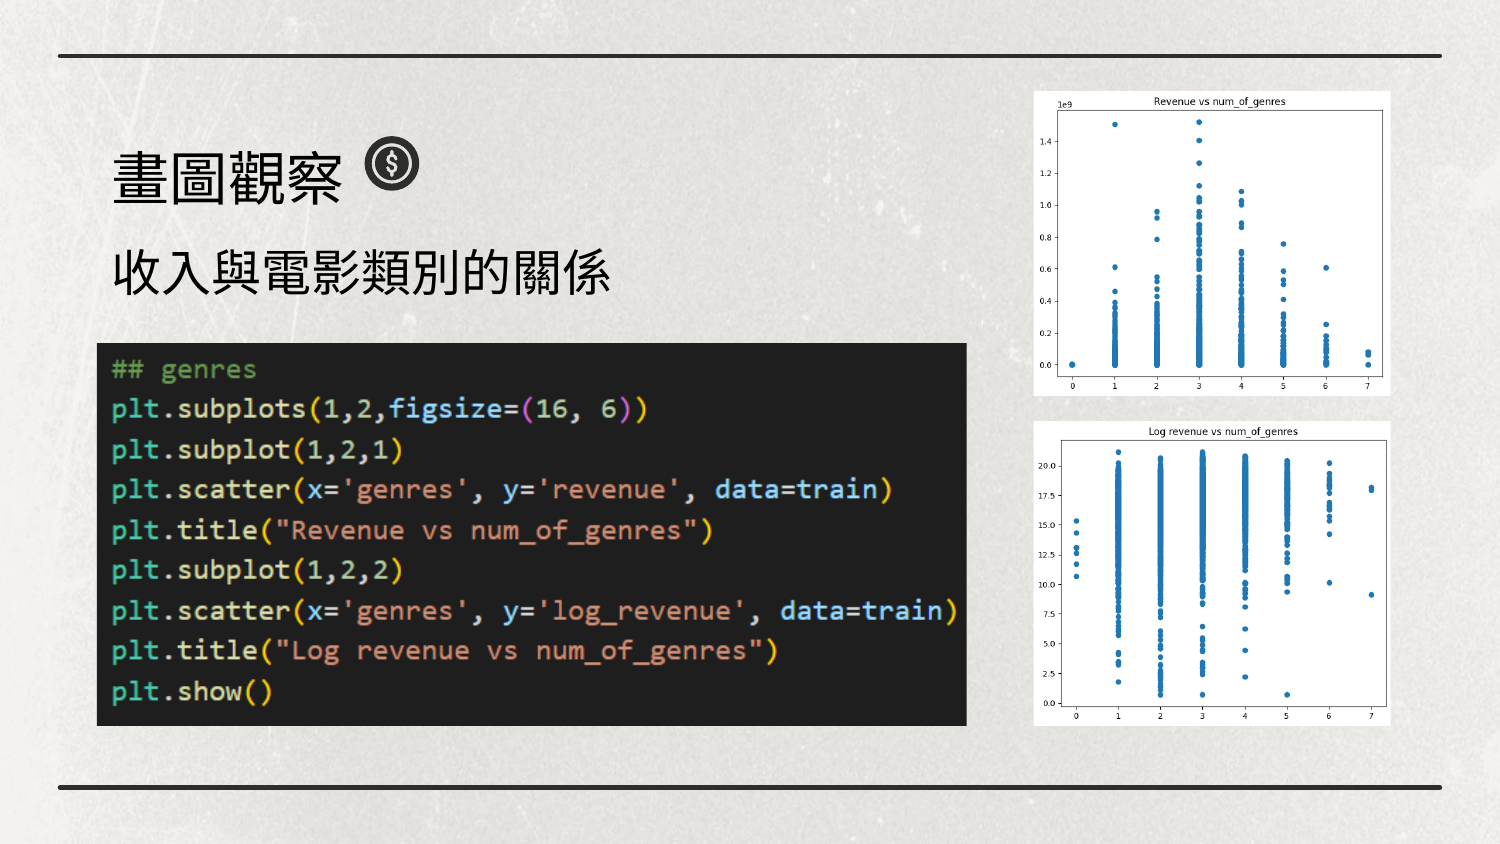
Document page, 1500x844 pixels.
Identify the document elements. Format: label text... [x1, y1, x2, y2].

text_box 畫圖觀察 收入與電影類別的關係 [96, 91, 784, 319]
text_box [364, 135, 420, 191]
picture [0, 0, 1500, 844]
